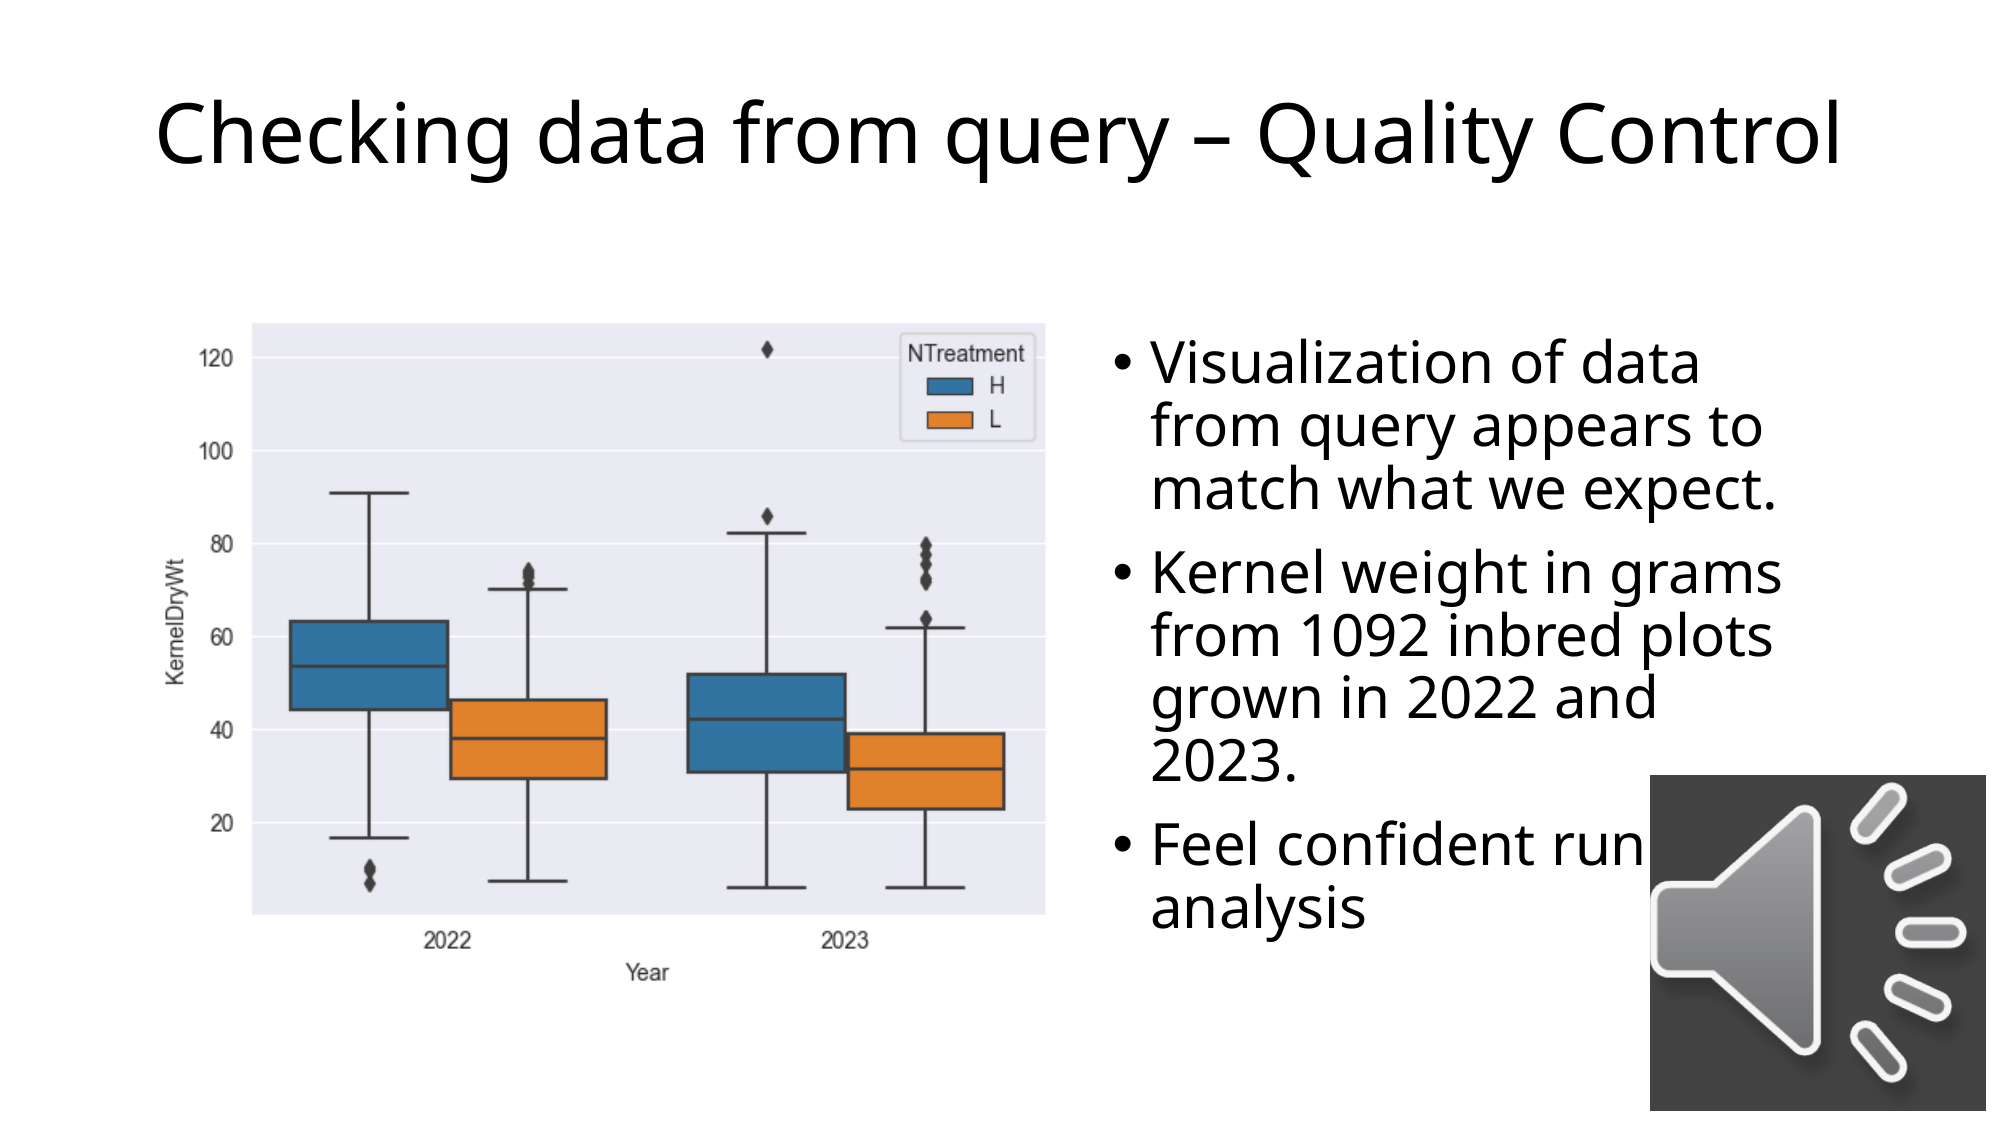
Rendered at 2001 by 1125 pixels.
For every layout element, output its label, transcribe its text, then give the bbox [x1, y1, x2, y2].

title Checking data from query – Quality Control [137, 59, 1863, 215]
picture [152, 308, 1058, 997]
picture [1648, 773, 1987, 1112]
list Visualization of data from query appears to match what we expect. Kernel weight in grams from 1092 inbred plots grown in 2022 and 2023. Feel confident running analysis [1097, 326, 1818, 997]
